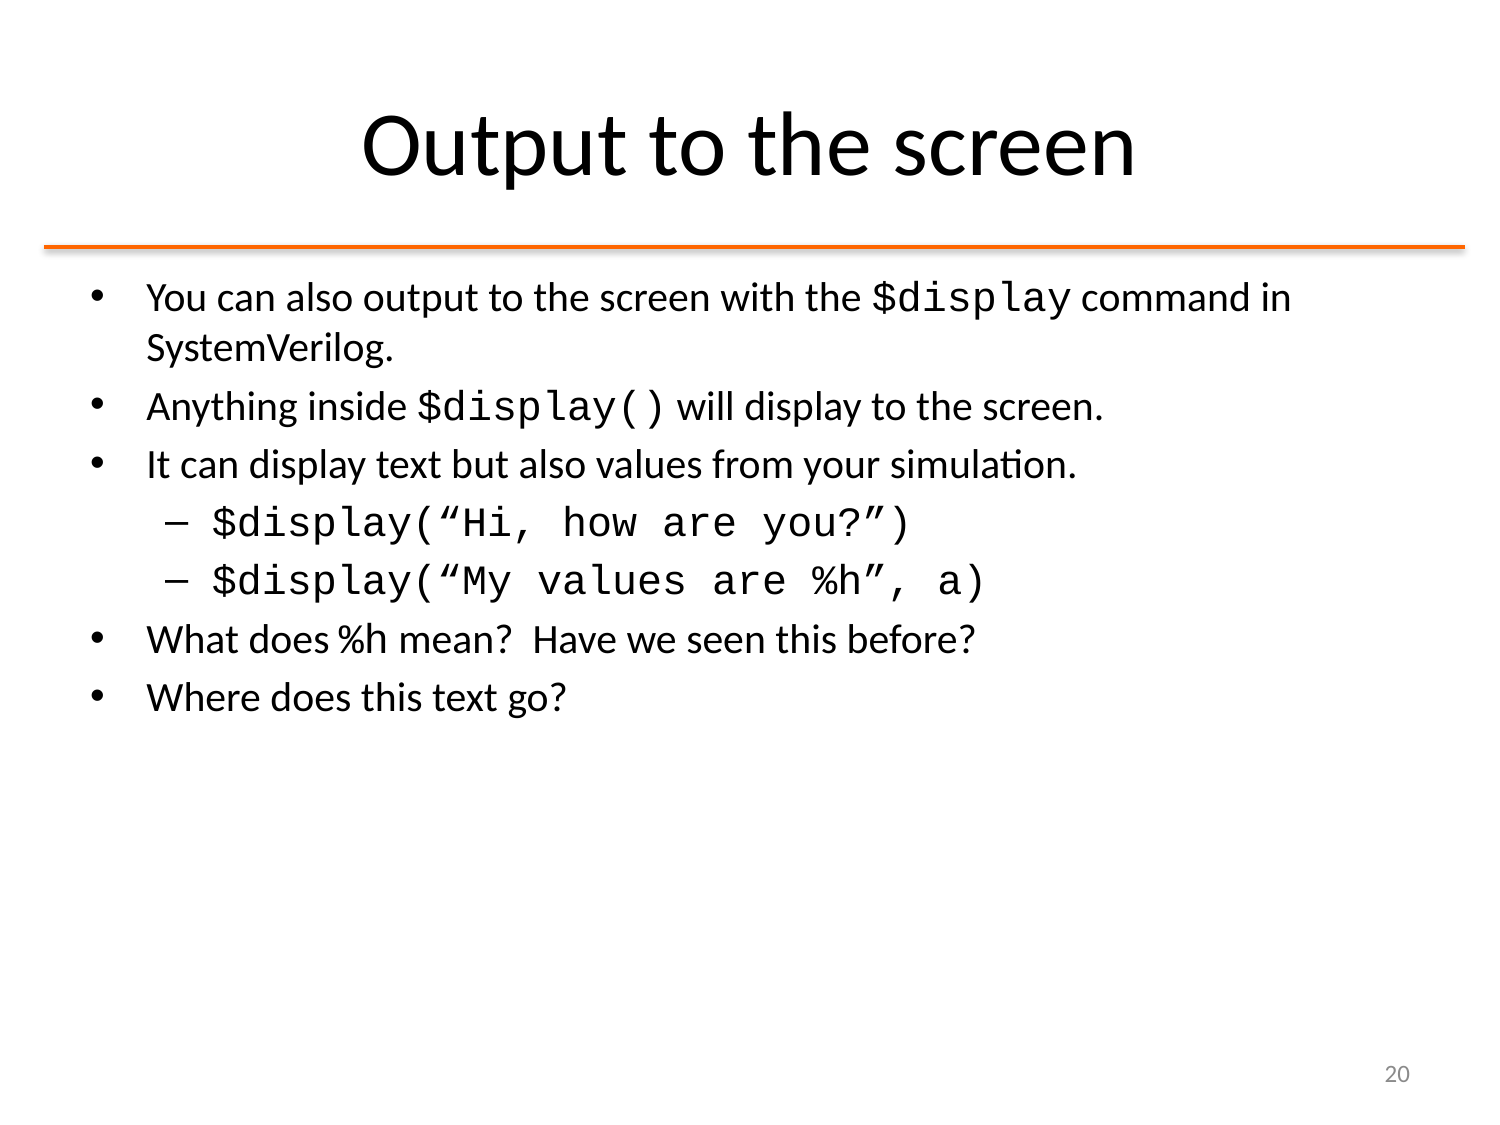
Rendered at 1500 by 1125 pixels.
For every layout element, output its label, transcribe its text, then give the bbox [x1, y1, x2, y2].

title Output to the screen [75, 45, 1425, 233]
list You can also output to the screen with the $display command in SystemVerilog. Anything inside $display() will display to the screen. It can display text but also values from your simulation. $display(“Hi, how are you?”) $display(“My values are %h”, a) What does %h mean? Have we seen this before? Where does this text go? [75, 262, 1425, 1005]
slide_number 20 [1074, 1042, 1425, 1103]
